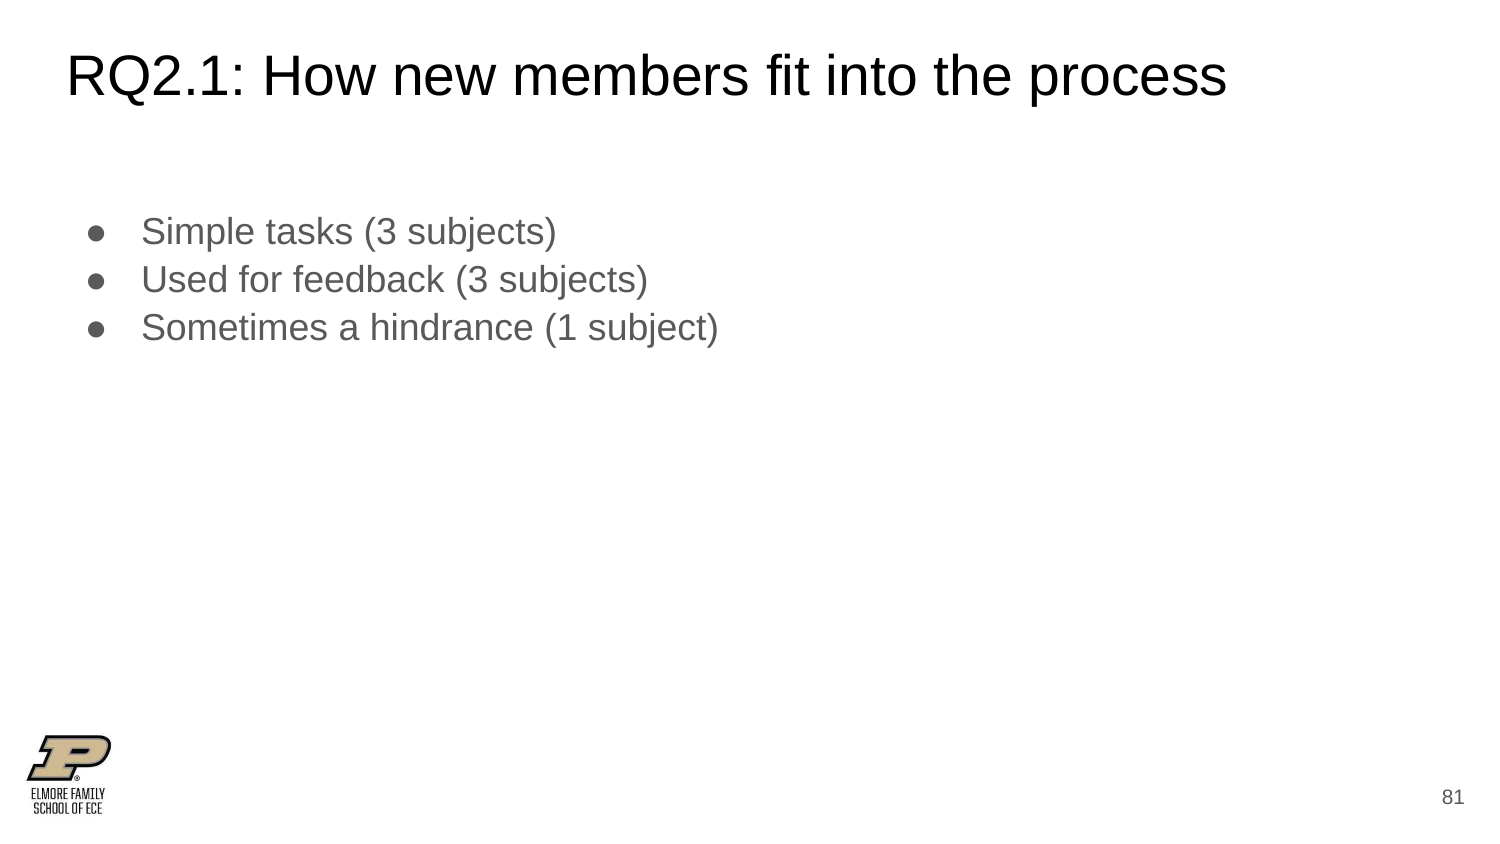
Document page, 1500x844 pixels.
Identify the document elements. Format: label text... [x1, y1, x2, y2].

list Simple tasks (3 subjects) Used for feedback (3 subjects) Sometimes a hindrance (1 subject) [51, 189, 1449, 750]
title RQ2.1: How new members fit into the process [51, 28, 1449, 123]
slide_number ‹#› [1389, 764, 1480, 830]
picture [12, 719, 124, 832]
